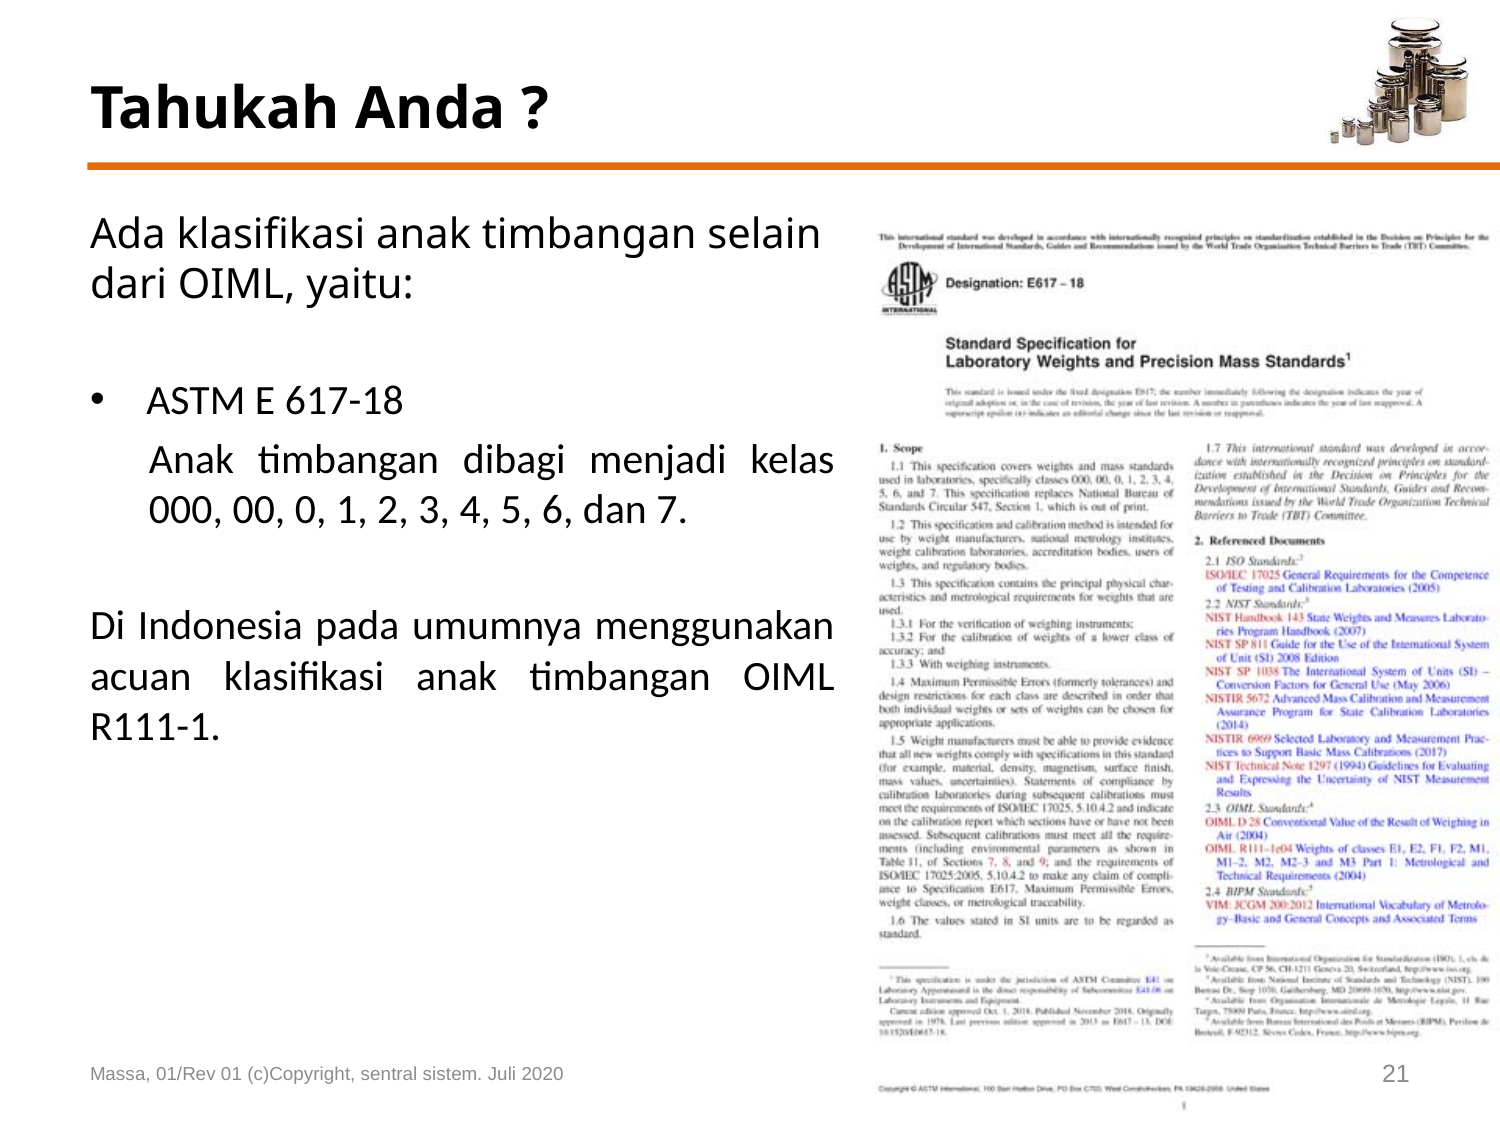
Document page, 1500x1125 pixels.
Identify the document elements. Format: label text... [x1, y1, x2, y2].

text_box [85, 160, 1500, 172]
footer Massa, 01/Rev 01 (c)Copyright, sentral sistem. Juli 2020 [75, 1042, 600, 1103]
list Tahukah Anda ? Ada klasifikasi anak timbangan selain dari OIML, yaitu: ASTM E 617-18 Anak timbangan dibagi menjadi kelas 000, 00, 0, 1, 2, 3, 4, 5, 6, dan 7. Di Indonesia pada umumnya menggunakan acuan klasifikasi anak timbangan OIML R111-1. [75, 62, 850, 508]
list Tahukah Anda ? Ada klasifikasi anak timbangan selain dari OIML, yaitu: ASTM E 617-18 Anak timbangan dibagi menjadi kelas 000, 00, 0, 1, 2, 3, 4, 5, 6, dan 7. Di Indonesia pada umumnya menggunakan acuan klasifikasi anak timbangan OIML R111-1. [75, 509, 850, 1013]
picture [874, 230, 1500, 1113]
picture [1324, 12, 1476, 150]
